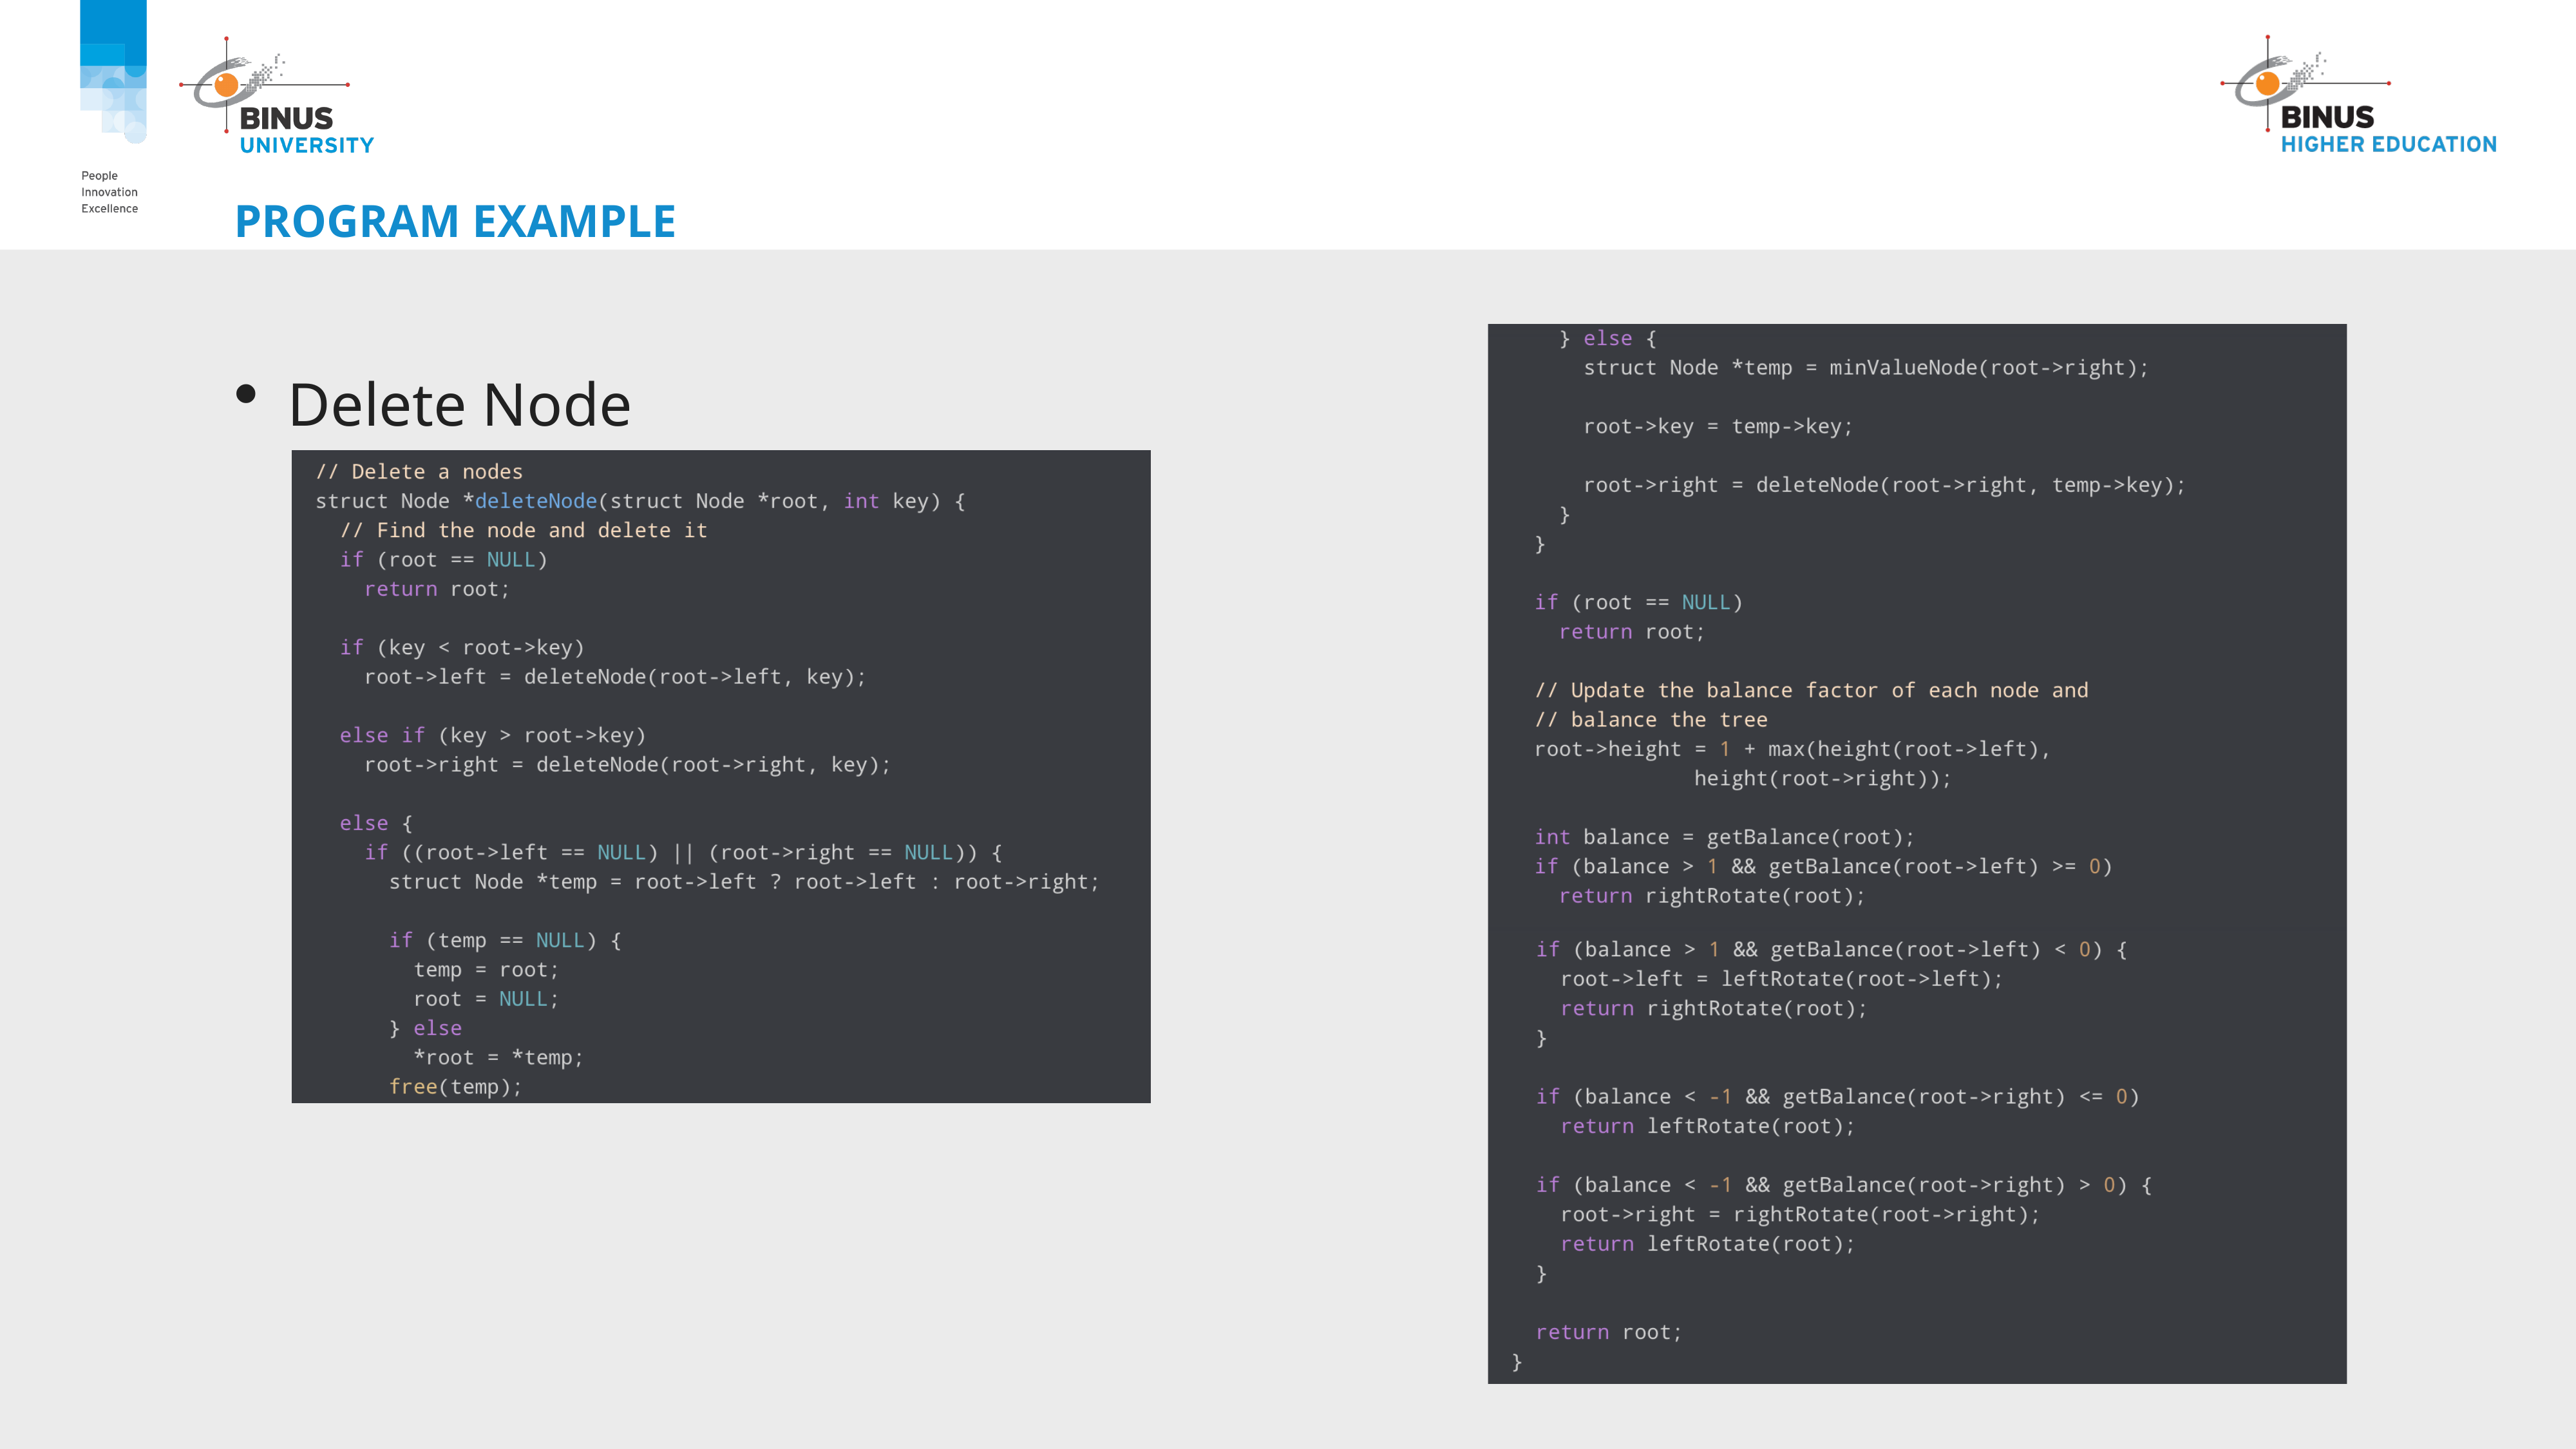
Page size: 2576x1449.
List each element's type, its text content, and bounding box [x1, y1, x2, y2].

picture [174, 25, 374, 161]
picture [291, 450, 1151, 1103]
picture [2199, 0, 2496, 156]
list Delete Node [228, 361, 1488, 451]
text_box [1488, 324, 2347, 1384]
picture [81, 146, 146, 213]
title Program Example [228, 197, 1784, 252]
picture [80, 66, 147, 144]
